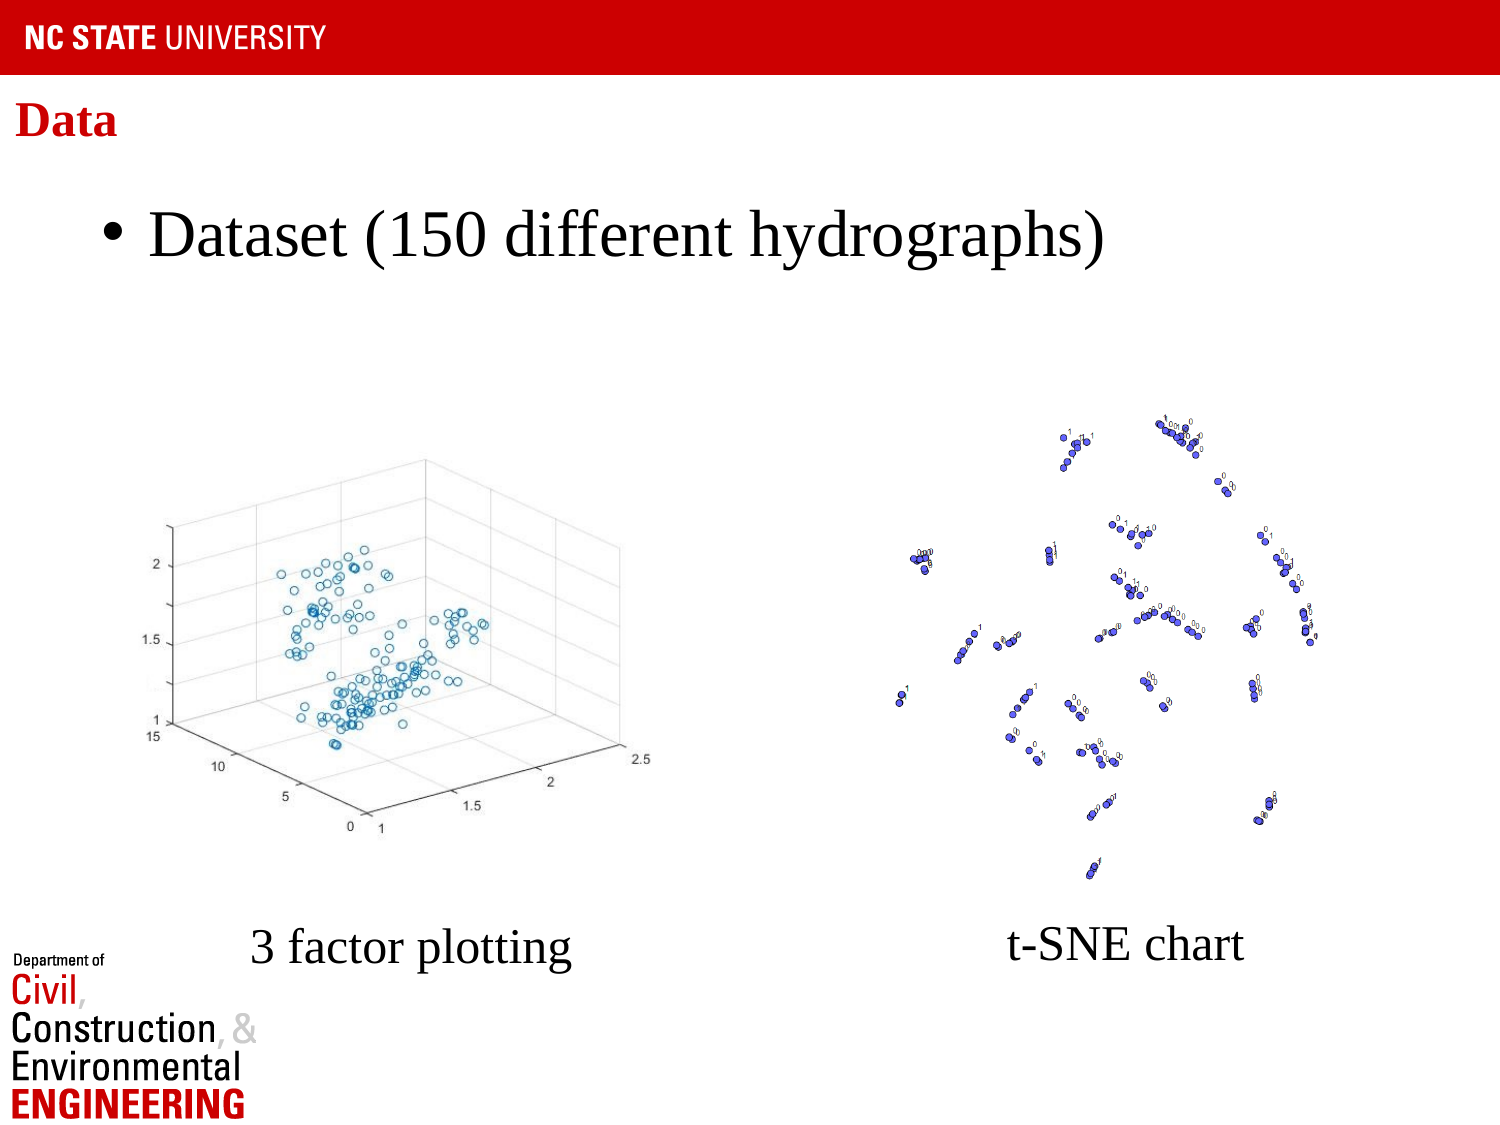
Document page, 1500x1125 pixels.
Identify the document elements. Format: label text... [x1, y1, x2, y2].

picture [97, 427, 676, 862]
title Data [0, 77, 1350, 155]
picture [0, 0, 1500, 75]
text_box Dataset (150 different hydrographs) [86, 182, 1123, 358]
picture [12, 953, 256, 1119]
picture [827, 370, 1416, 919]
text_box 3 factor plotting [234, 905, 588, 981]
text_box t-SNE chart [992, 927, 1260, 979]
